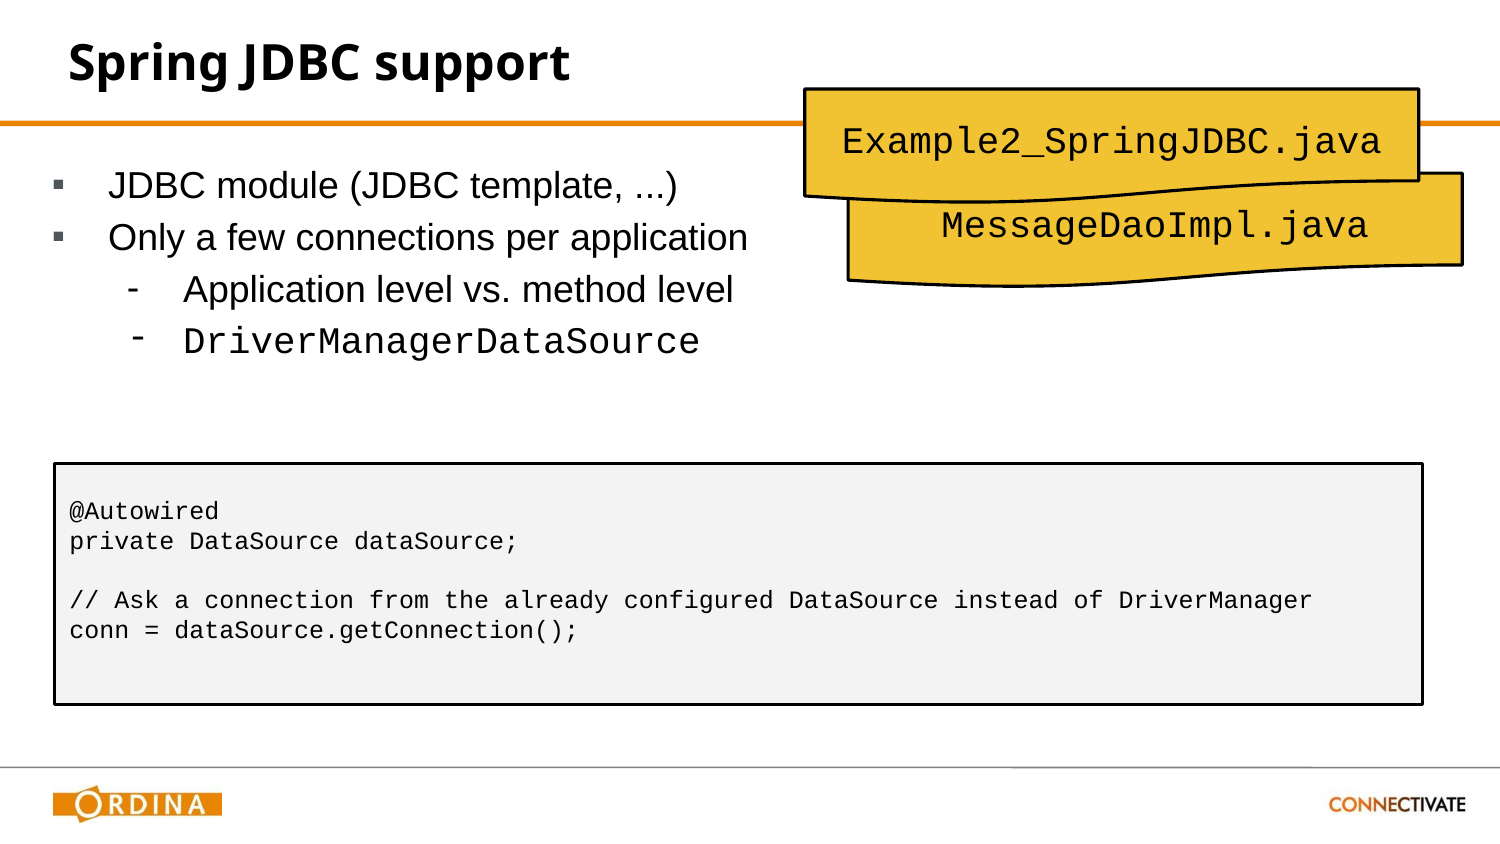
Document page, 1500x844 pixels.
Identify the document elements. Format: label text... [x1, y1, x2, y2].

picture [1310, 790, 1486, 819]
picture [53, 785, 222, 823]
text_box Example2_SpringJDBC.java [804, 88, 1419, 203]
text_box MessageDaoImpl.java [848, 173, 1463, 287]
title Spring JDBC support [53, 0, 1459, 121]
text_box @Autowired private DataSource dataSource; // Ask a connection from the already configured DataSource instead of DriverManager conn = dataSource.getConnection(); [54, 463, 1423, 705]
list JDBC module (JDBC template, ...) Only a few connections per application Application level vs. method level DriverManagerDataSource [18, 139, 1459, 750]
